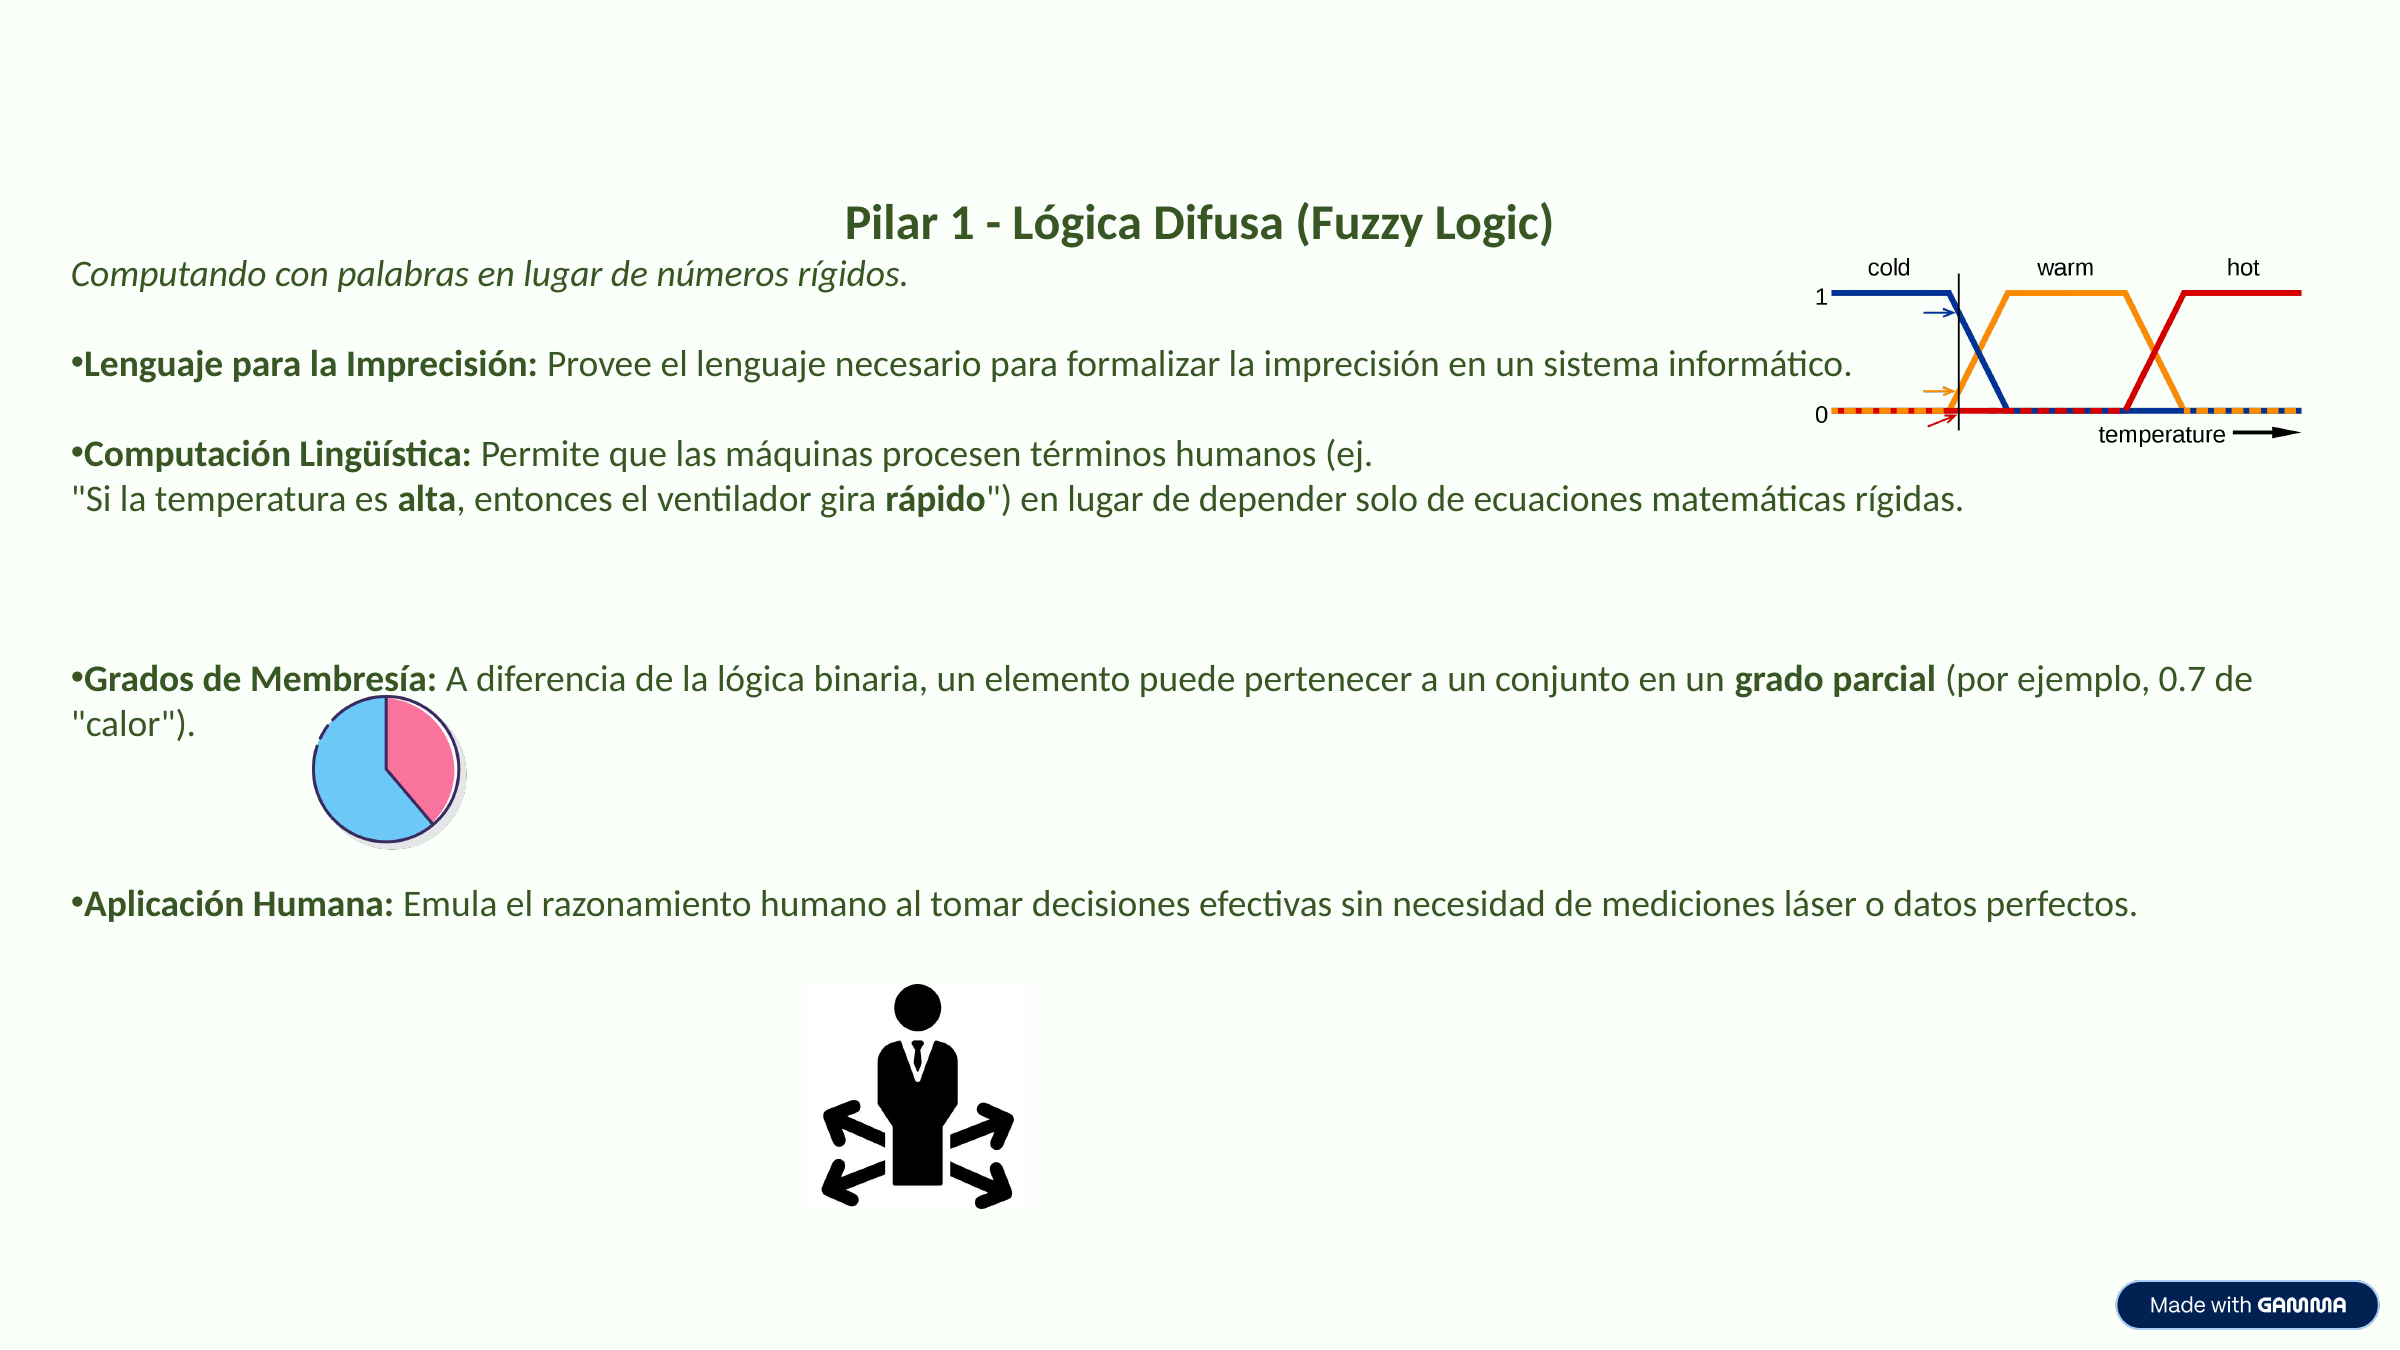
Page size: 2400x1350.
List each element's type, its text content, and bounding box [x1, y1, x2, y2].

picture [1802, 243, 2313, 451]
picture [805, 984, 1030, 1209]
picture [291, 674, 487, 870]
text_box Pilar 1 - Lógica Difusa (Fuzzy Logic) Computando con palabras en lugar de números rígidos. Lenguaje para la Imprecisión: Provee el lenguaje necesario para formalizar la imprecisión en un sistema informático. Computación Lingüística: Permite que las máquinas procesen términos humanos (ej. "Si la temperatura es alta, entonces el ventilador gira rápido") en lugar de depender solo de ecuaciones matemáticas rígidas. Grados de Membresía: A diferencia de la lógica binaria, un elemento puede pertenecer a un conjunto en un grado parcial (por ejemplo, 0.7 de "calor"). Aplicación Humana: Emula el razonamiento humano al tomar decisiones efectivas sin necesidad de mediciones láser o datos perfectos. [56, 181, 2344, 977]
picture [2106, 1271, 2389, 1339]
